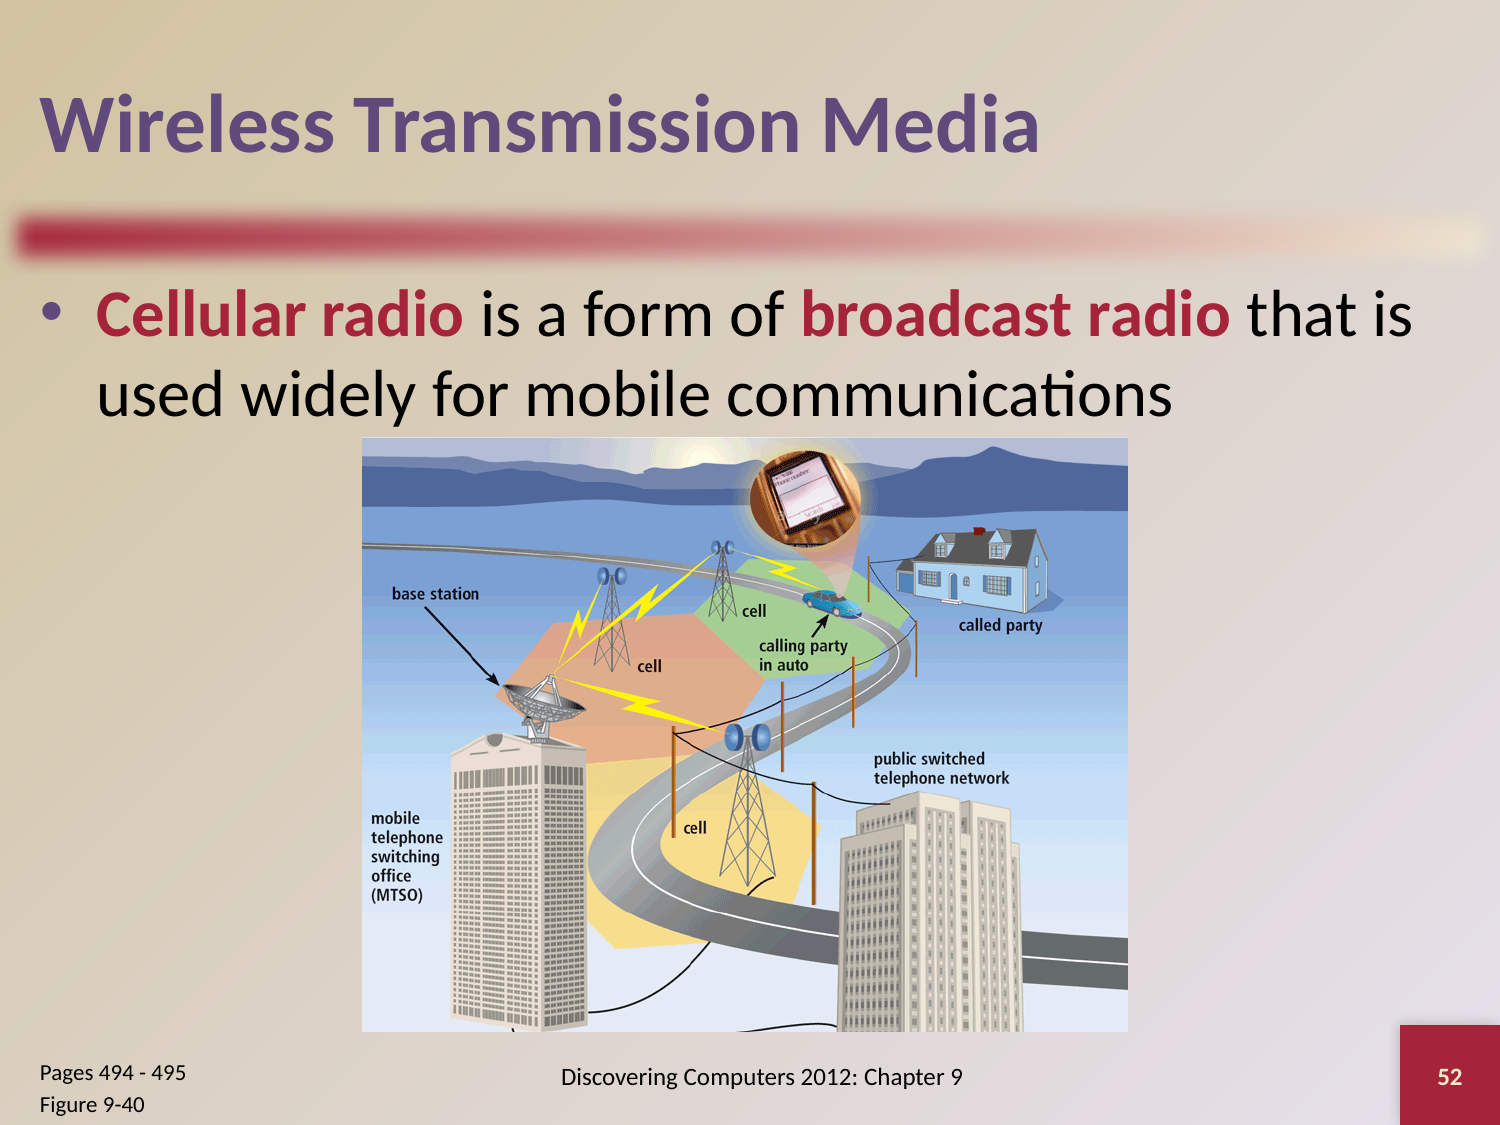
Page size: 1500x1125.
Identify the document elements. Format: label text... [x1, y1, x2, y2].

footer Discovering Computers 2012: Chapter 9 [450, 1040, 1075, 1113]
list Cellular radio is a form of broadcast radio that is used widely for mobile communications [24, 262, 1475, 1025]
list Pages 494 - 495 Figure 9-40 [24, 1050, 300, 1125]
title Wireless Transmission Media [24, 24, 1475, 213]
picture [362, 437, 1128, 1032]
slide_number 52 [1400, 1025, 1500, 1125]
